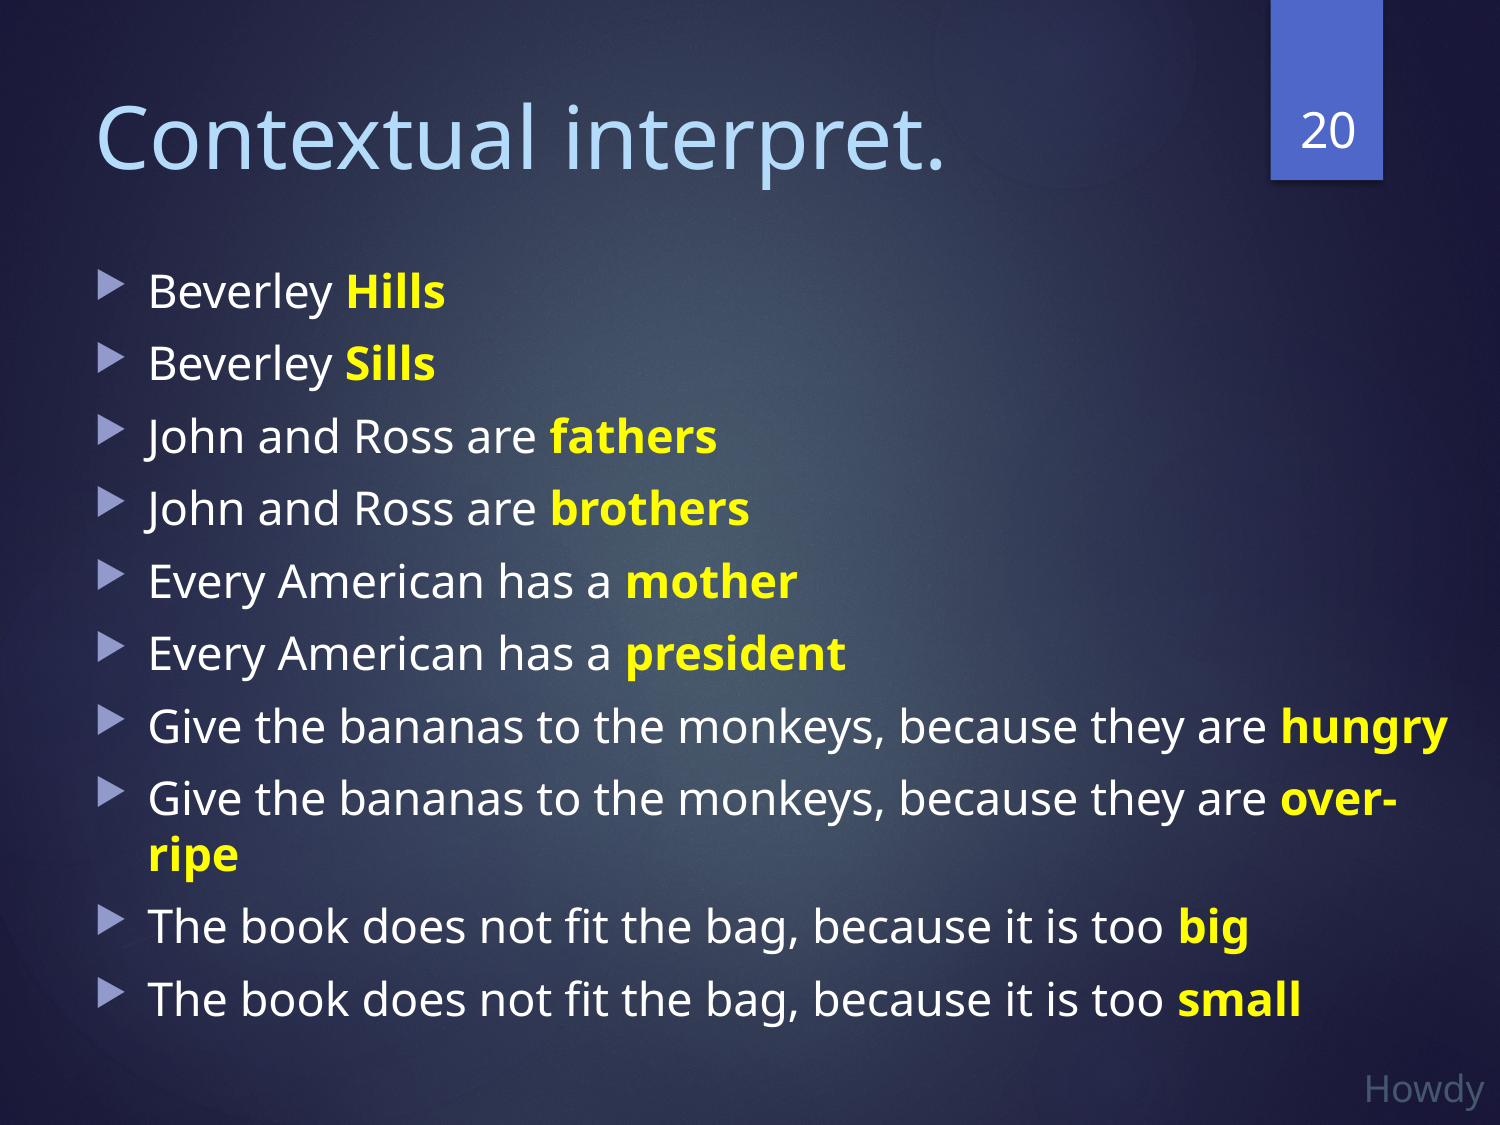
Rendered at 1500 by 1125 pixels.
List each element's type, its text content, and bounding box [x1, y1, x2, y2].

slide_number 20 [1277, 48, 1381, 175]
title Contextual interpret. [79, 74, 1237, 225]
list Beverley Hills Beverley Sills John and Ross are fathers John and Ross are brothers Every American has a mother Every American has a president Give the bananas to the monkeys, because they are hungry Give the bananas to the monkeys, because they are over-ripe The book does not fit the bag, because it is too big The book does not fit the bag, because it is too small [79, 254, 1468, 1090]
